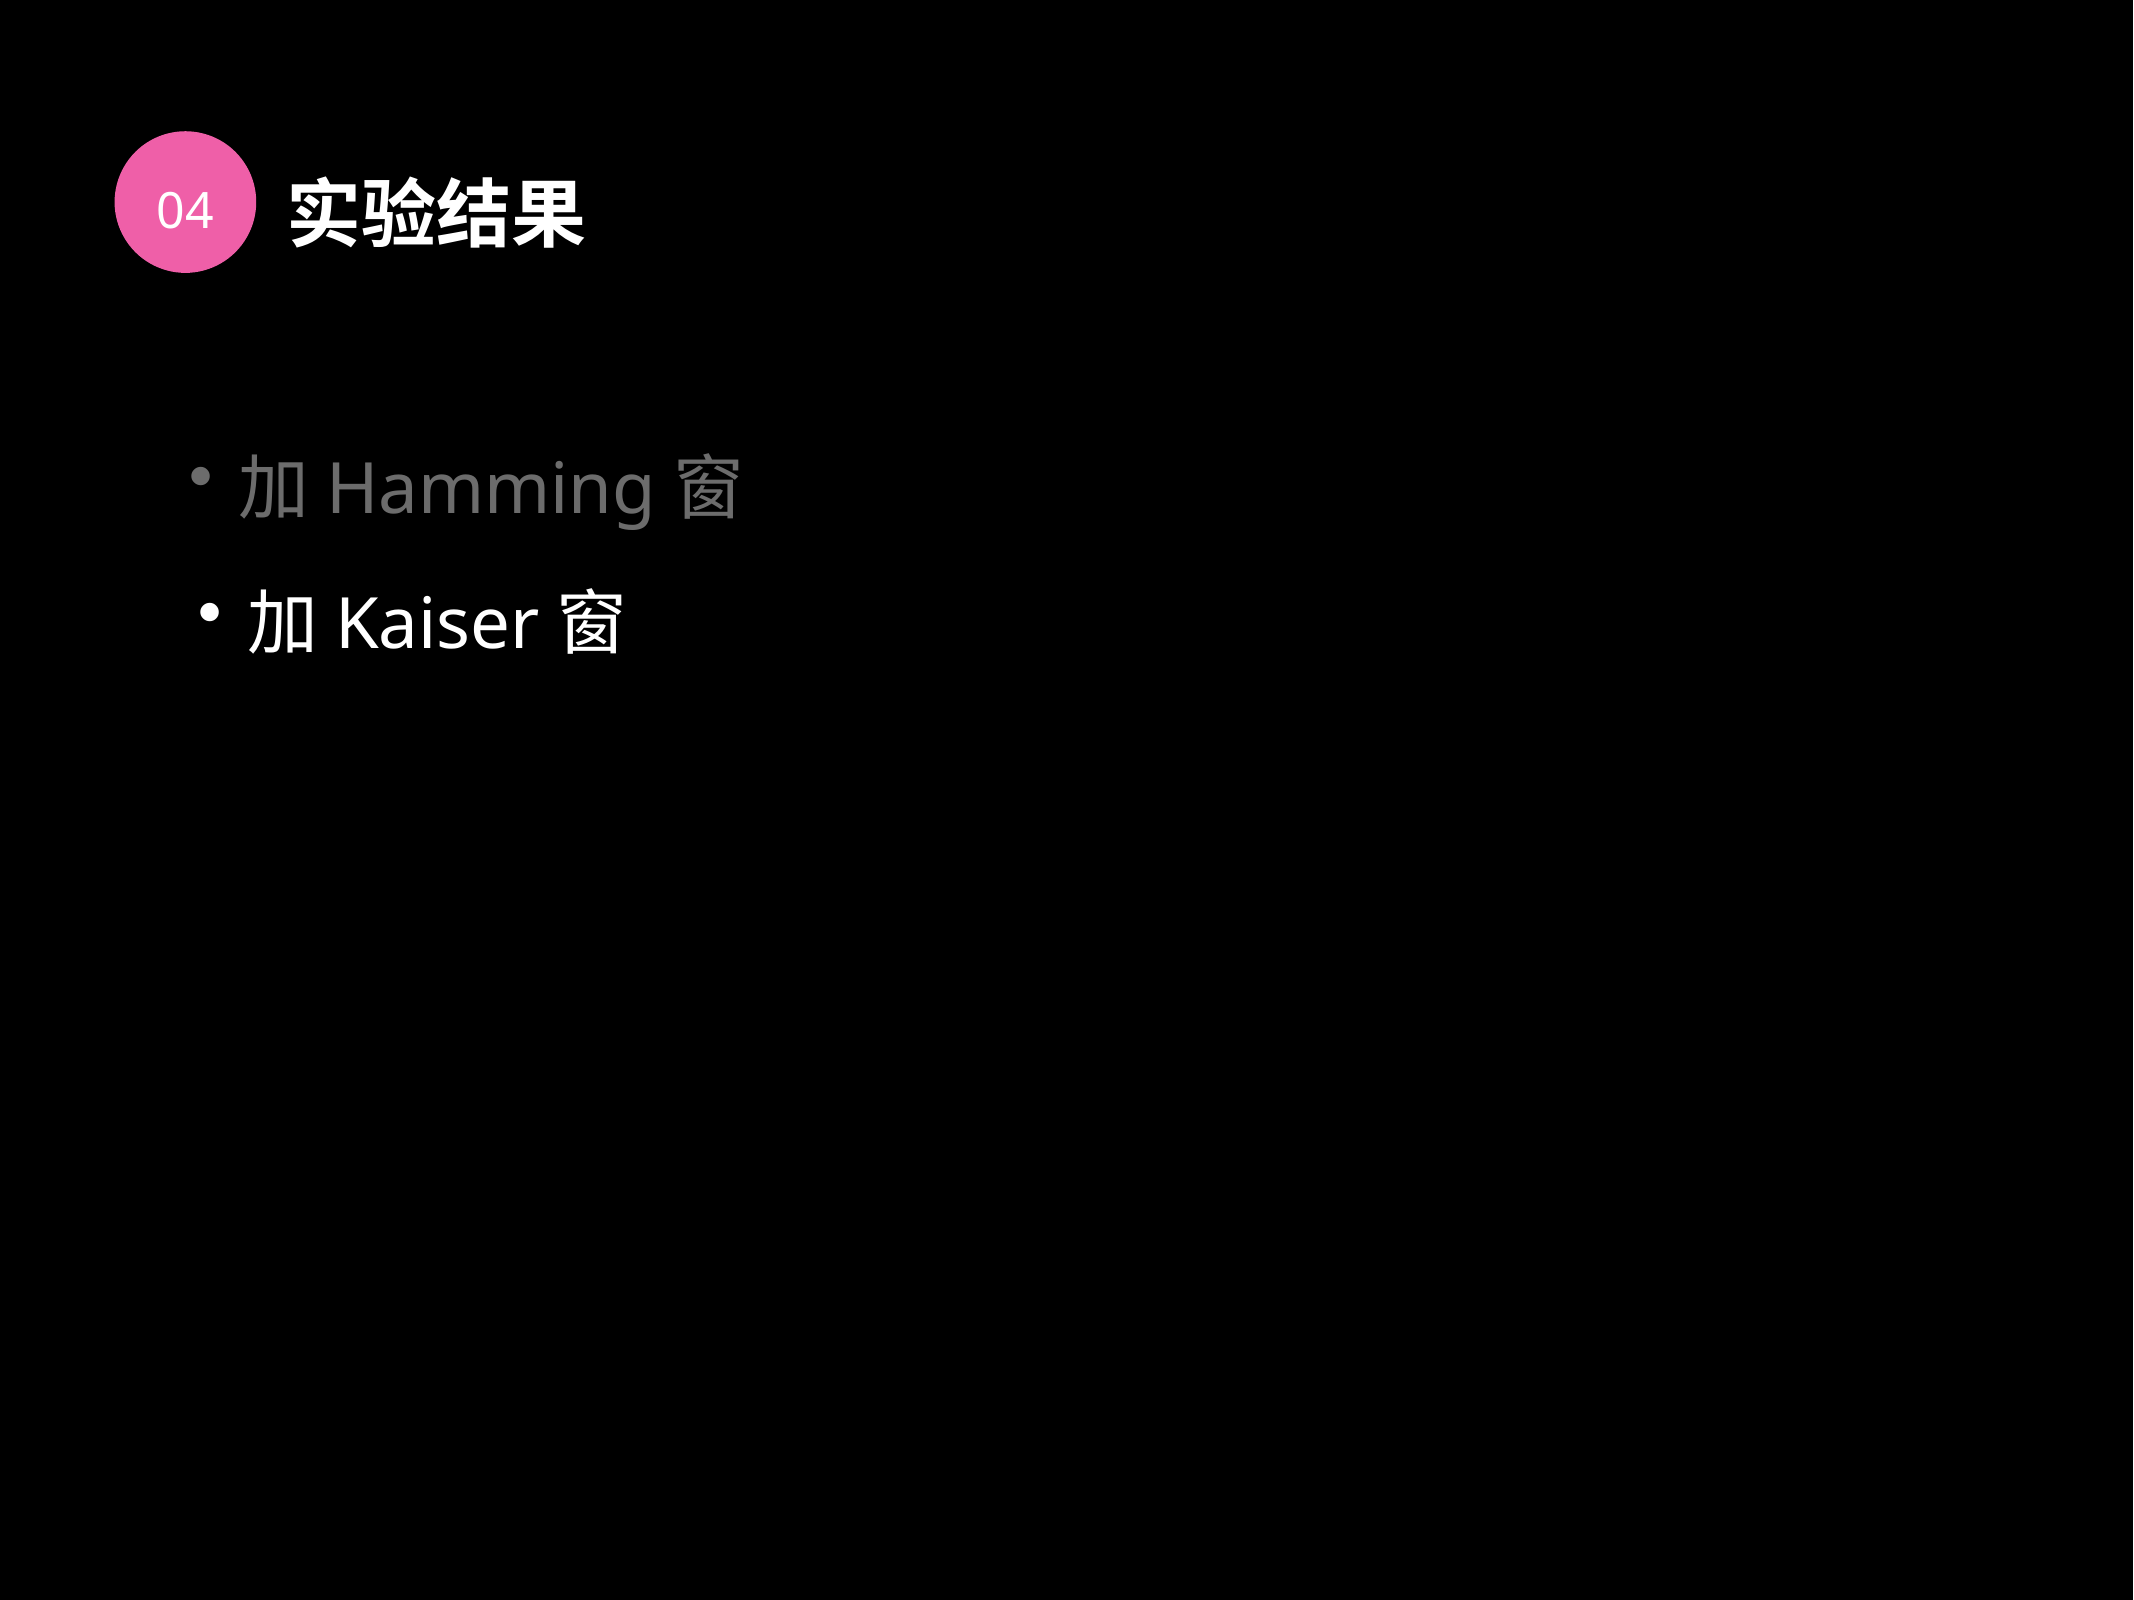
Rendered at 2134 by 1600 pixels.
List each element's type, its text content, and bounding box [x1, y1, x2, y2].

text_box 实验结果 [278, 139, 596, 265]
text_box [114, 130, 257, 274]
text_box 加Hamming窗 [180, 434, 753, 536]
text_box 加Kaiser窗 [189, 569, 636, 671]
